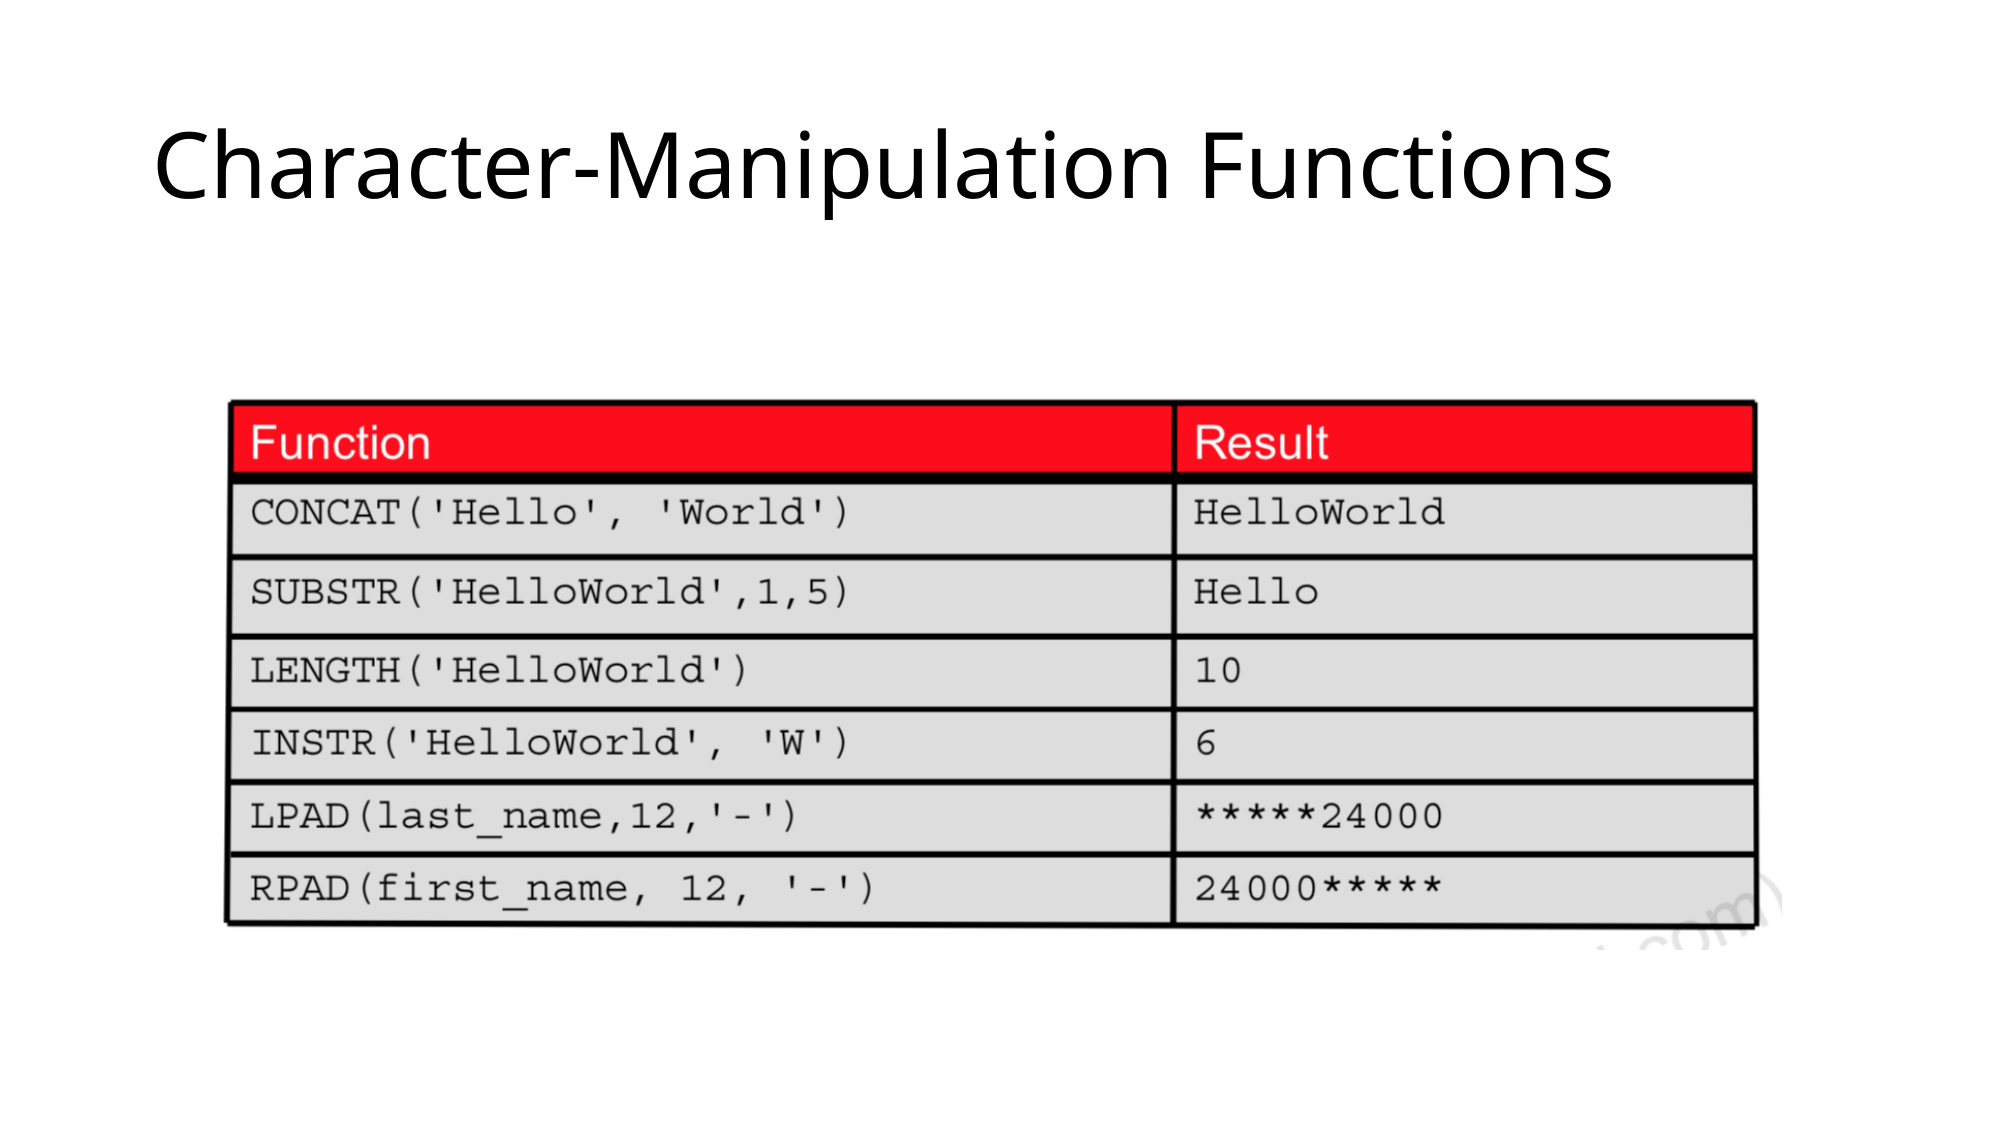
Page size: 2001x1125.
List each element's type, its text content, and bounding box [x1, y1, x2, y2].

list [218, 388, 1782, 950]
title Character-Manipulation Functions [137, 59, 1863, 278]
